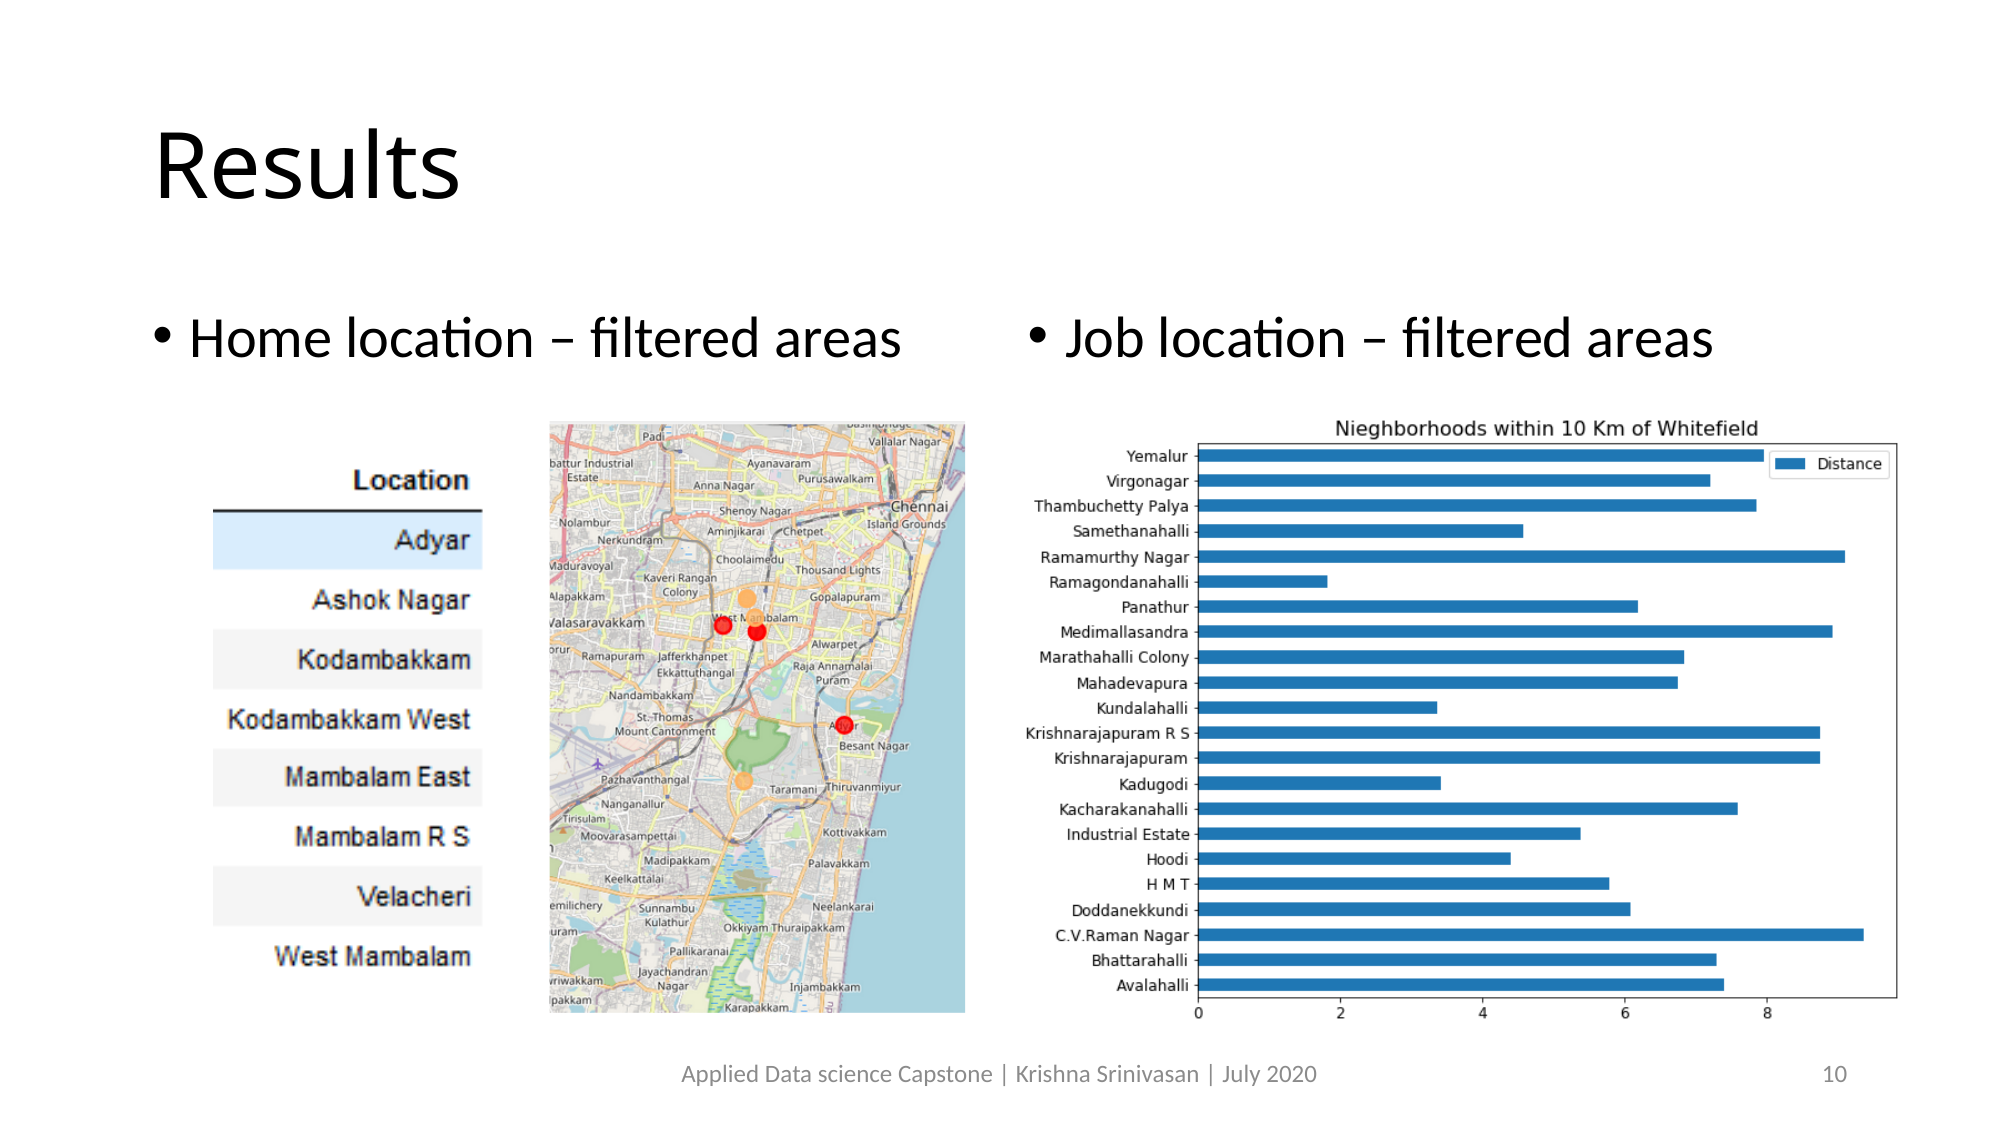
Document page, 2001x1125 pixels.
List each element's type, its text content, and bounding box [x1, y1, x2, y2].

picture [1012, 407, 1910, 1036]
slide_number 10 [1412, 1042, 1863, 1103]
picture [549, 421, 966, 1014]
list Home location – filtered areas [137, 299, 988, 1014]
picture [213, 453, 503, 990]
list Job location – filtered areas [1012, 299, 1863, 407]
footer Applied Data science Capstone | Krishna Srinivasan | July 2020 [662, 1042, 1338, 1103]
title Results [137, 59, 1863, 278]
